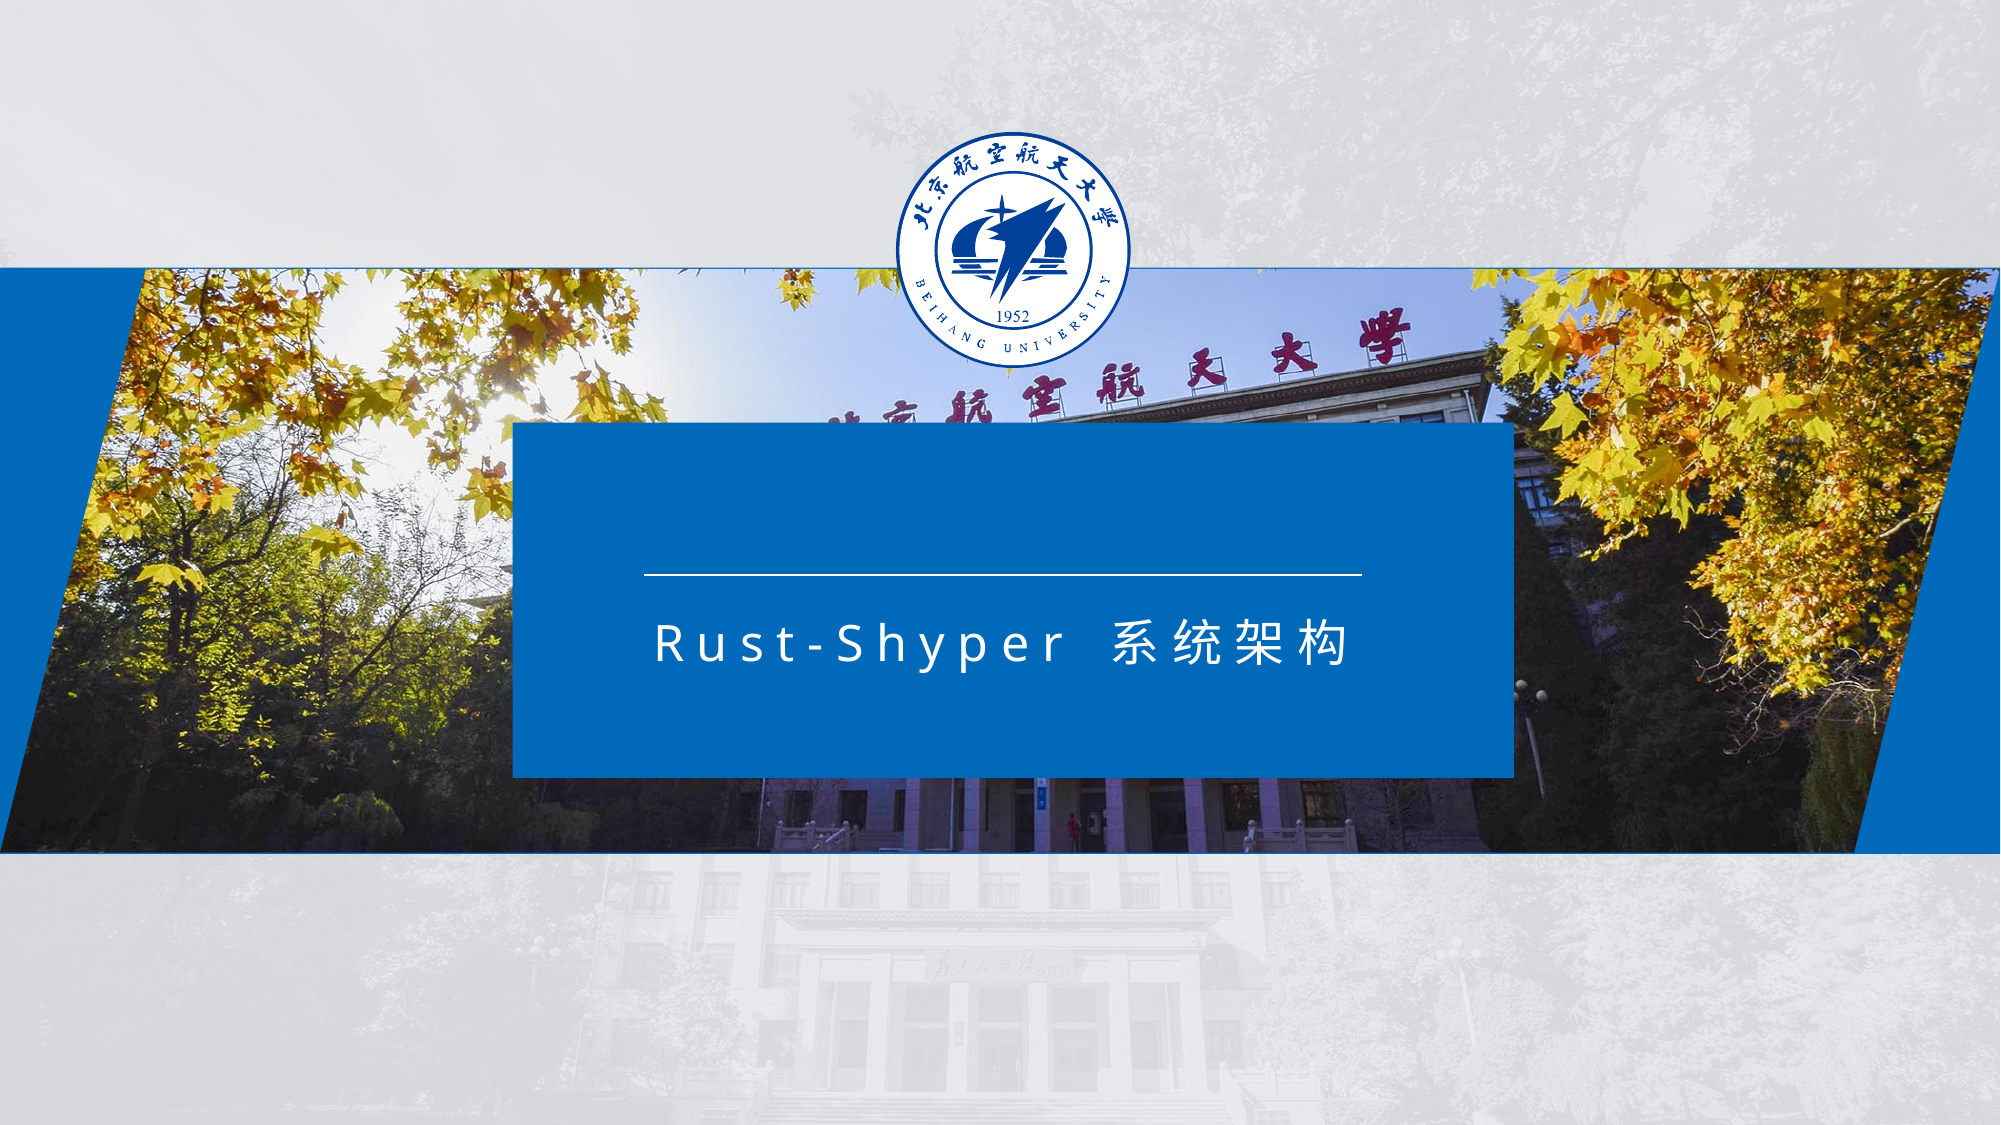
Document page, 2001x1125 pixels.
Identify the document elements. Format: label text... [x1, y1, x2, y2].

list Rust-Shyper 系统架构 [642, 610, 1360, 681]
picture [0, 268, 2000, 853]
